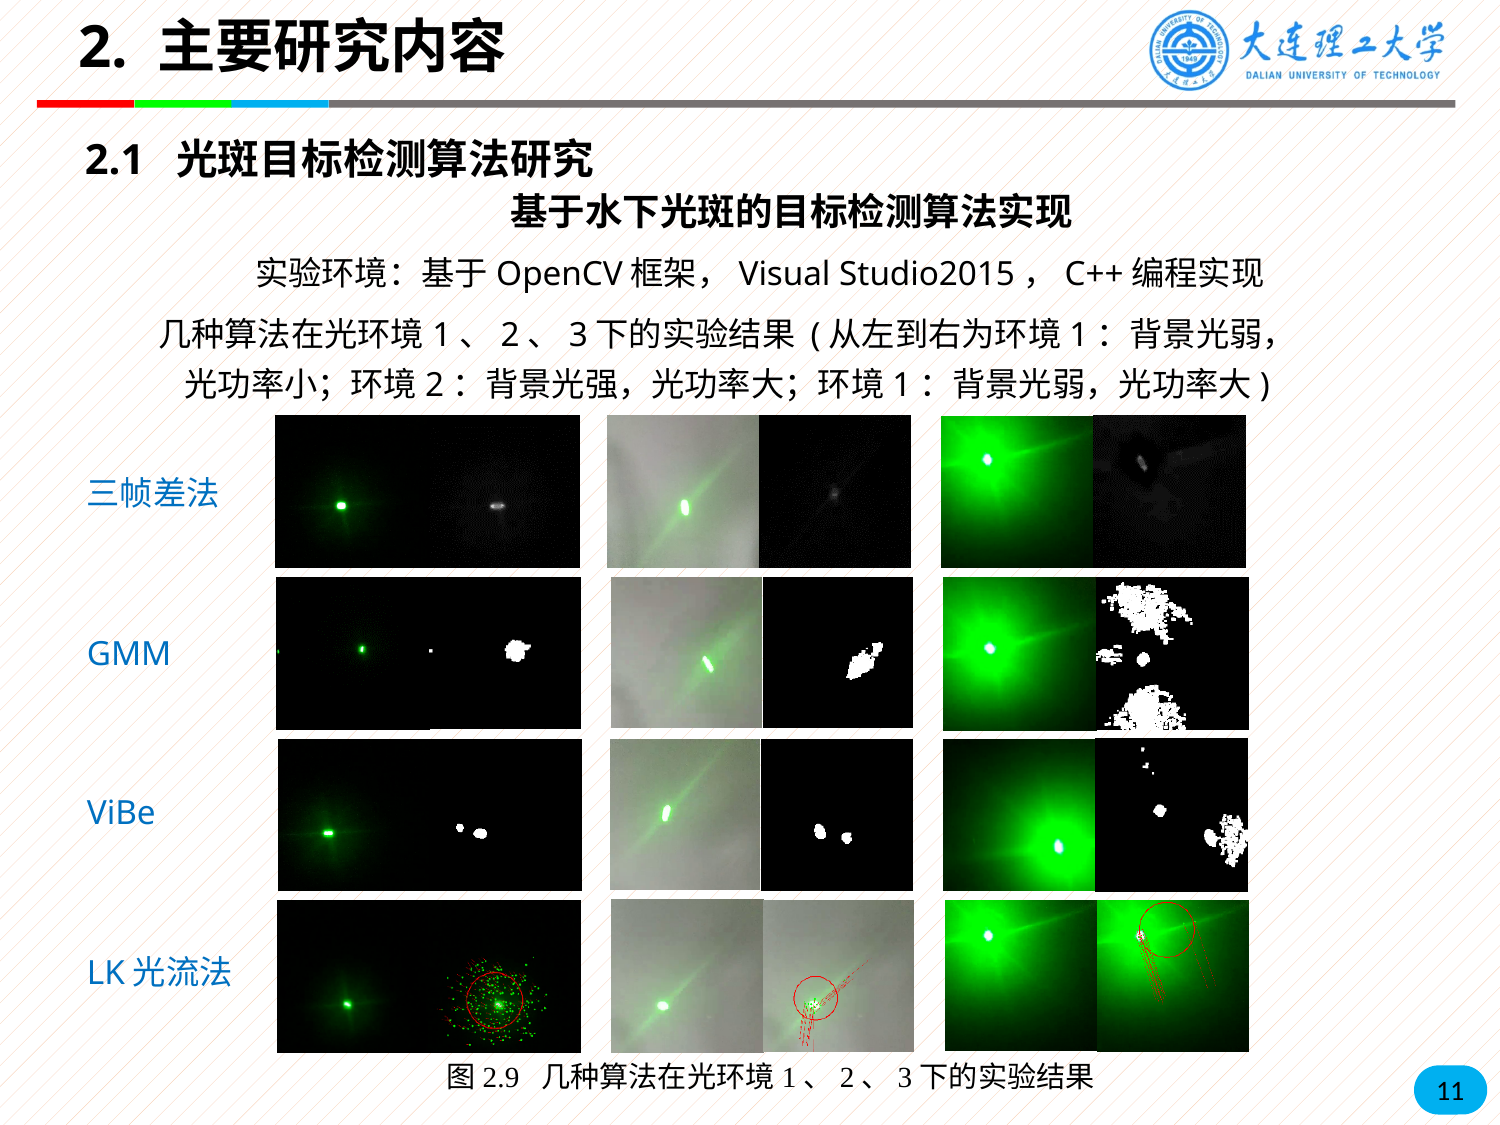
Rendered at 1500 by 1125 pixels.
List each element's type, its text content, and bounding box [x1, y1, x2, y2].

text_box 图2.9 几种算法在光环境1、2、3下的实验结果 [431, 1055, 1110, 1101]
text_box 11 [1421, 1065, 1482, 1114]
text_box 2.1 光斑目标检测算法研究 [188, 125, 615, 191]
text_box 基于水下光斑的目标检测算法实现 [495, 180, 1088, 241]
text_box [1412, 1071, 1421, 1109]
text_box 2. 主要研究内容 [188, 1, 549, 87]
text_box 三帧差法 GMM ViBe LK光流法 [72, 464, 268, 999]
picture [1146, 2, 1451, 96]
text_box [328, 99, 1456, 109]
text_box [179, 0, 188, 250]
picture [268, 415, 1273, 1055]
text_box 2. 主要研究内容 [36, 1, 179, 87]
text_box 2.1 光斑目标检测算法研究 [69, 125, 179, 191]
text_box 几种算法在光环境1、2、3下的实验结果 (从左到右为环境1：背景光弱，光功率小；环境2：背景光强，光功率大；环境1：背景光弱，光功率大) [134, 296, 1321, 411]
text_box 实验环境：基于OpenCV框架，Visual Studio2015，C++编程实现 [240, 234, 1301, 300]
text_box [1482, 1073, 1489, 1107]
